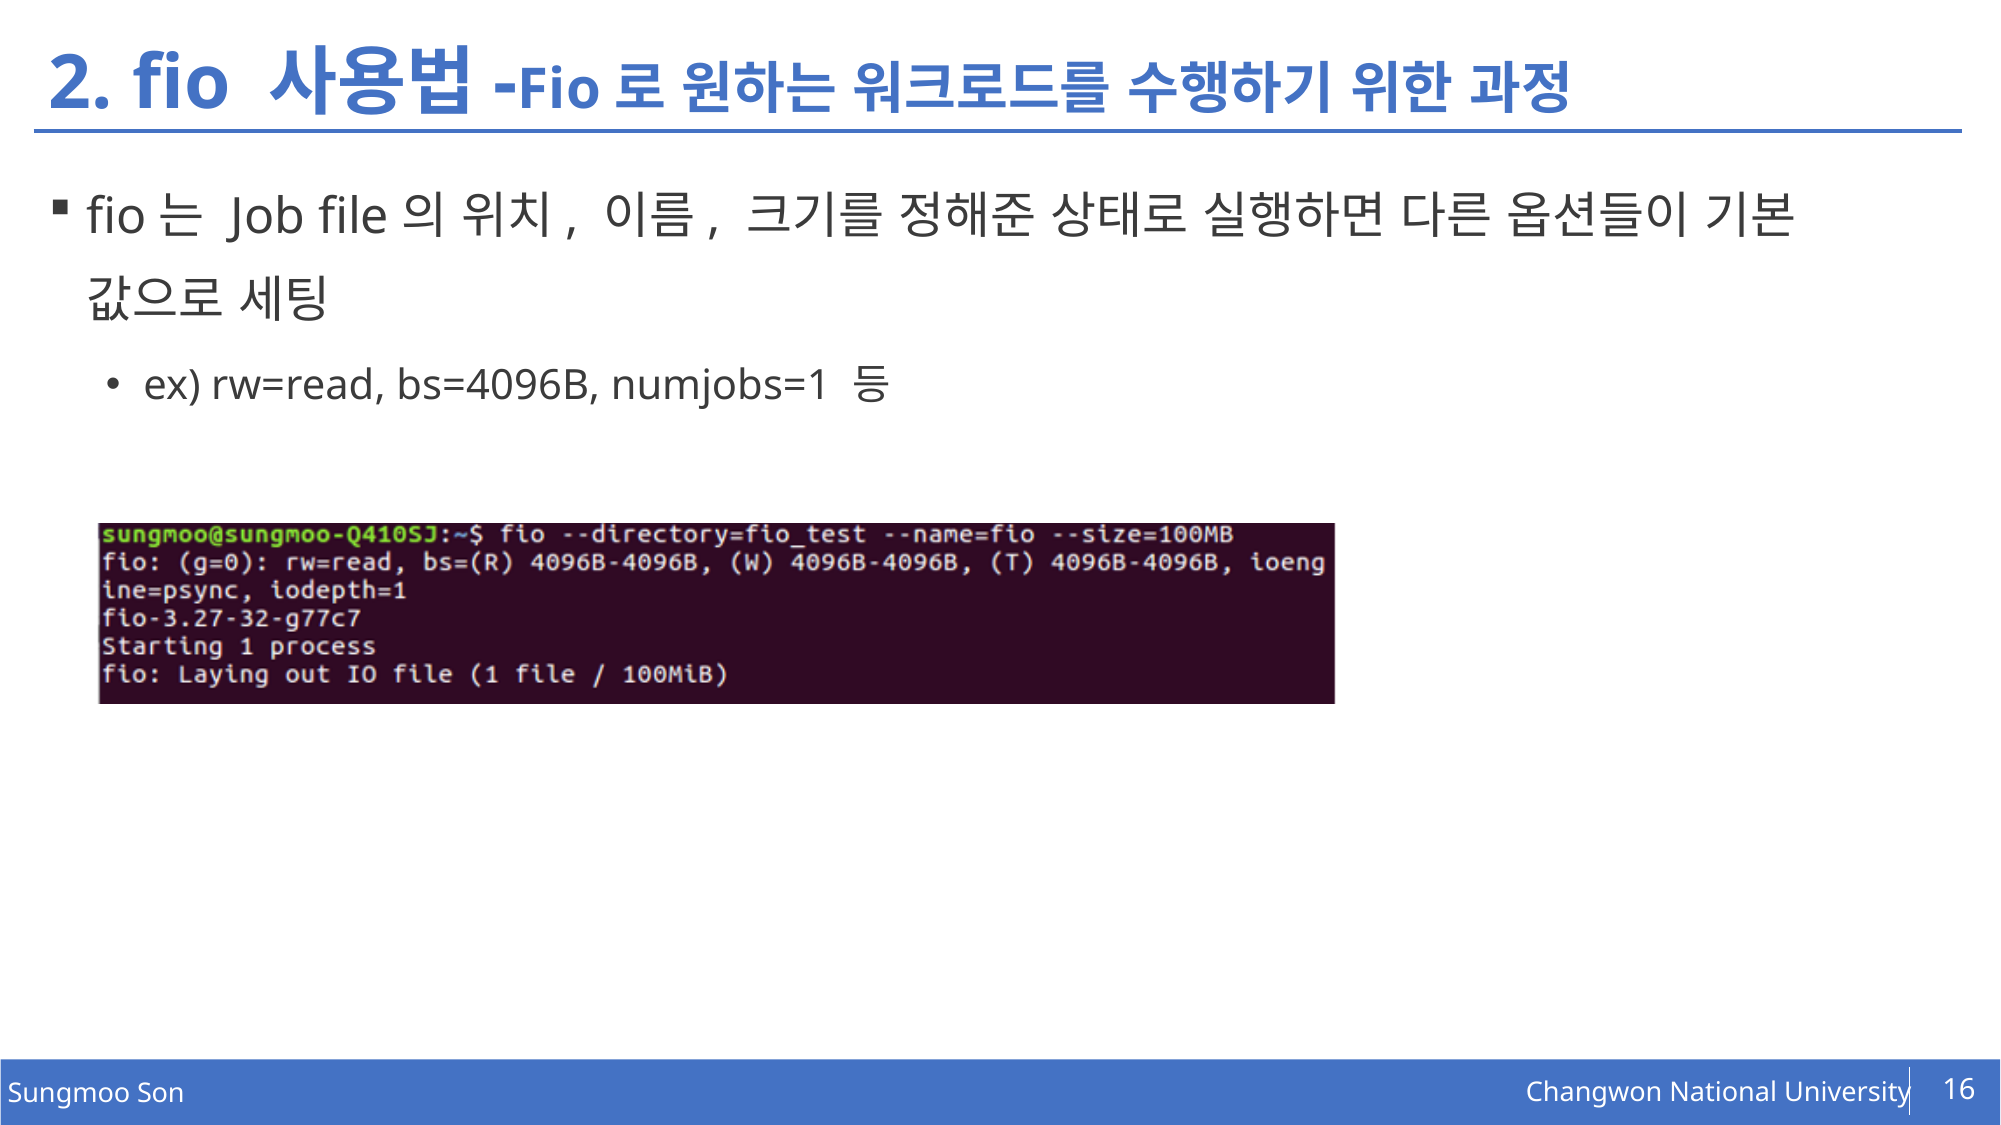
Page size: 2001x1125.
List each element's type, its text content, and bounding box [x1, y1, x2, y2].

slide_number 16 [1922, 1060, 1996, 1121]
title 2. fio 사용법-Fio로 원하는 워크로드를 수행하기 위한 과정 [33, 27, 1963, 143]
picture [95, 523, 1337, 704]
list fio는 Job file의 위치, 이름, 크기를 정해준 상태로 실행하면 다른 옵션들이 기본 값으로 세팅 ex) rw=read, bs=4096B, numjobs=1 등 [33, 152, 1963, 997]
